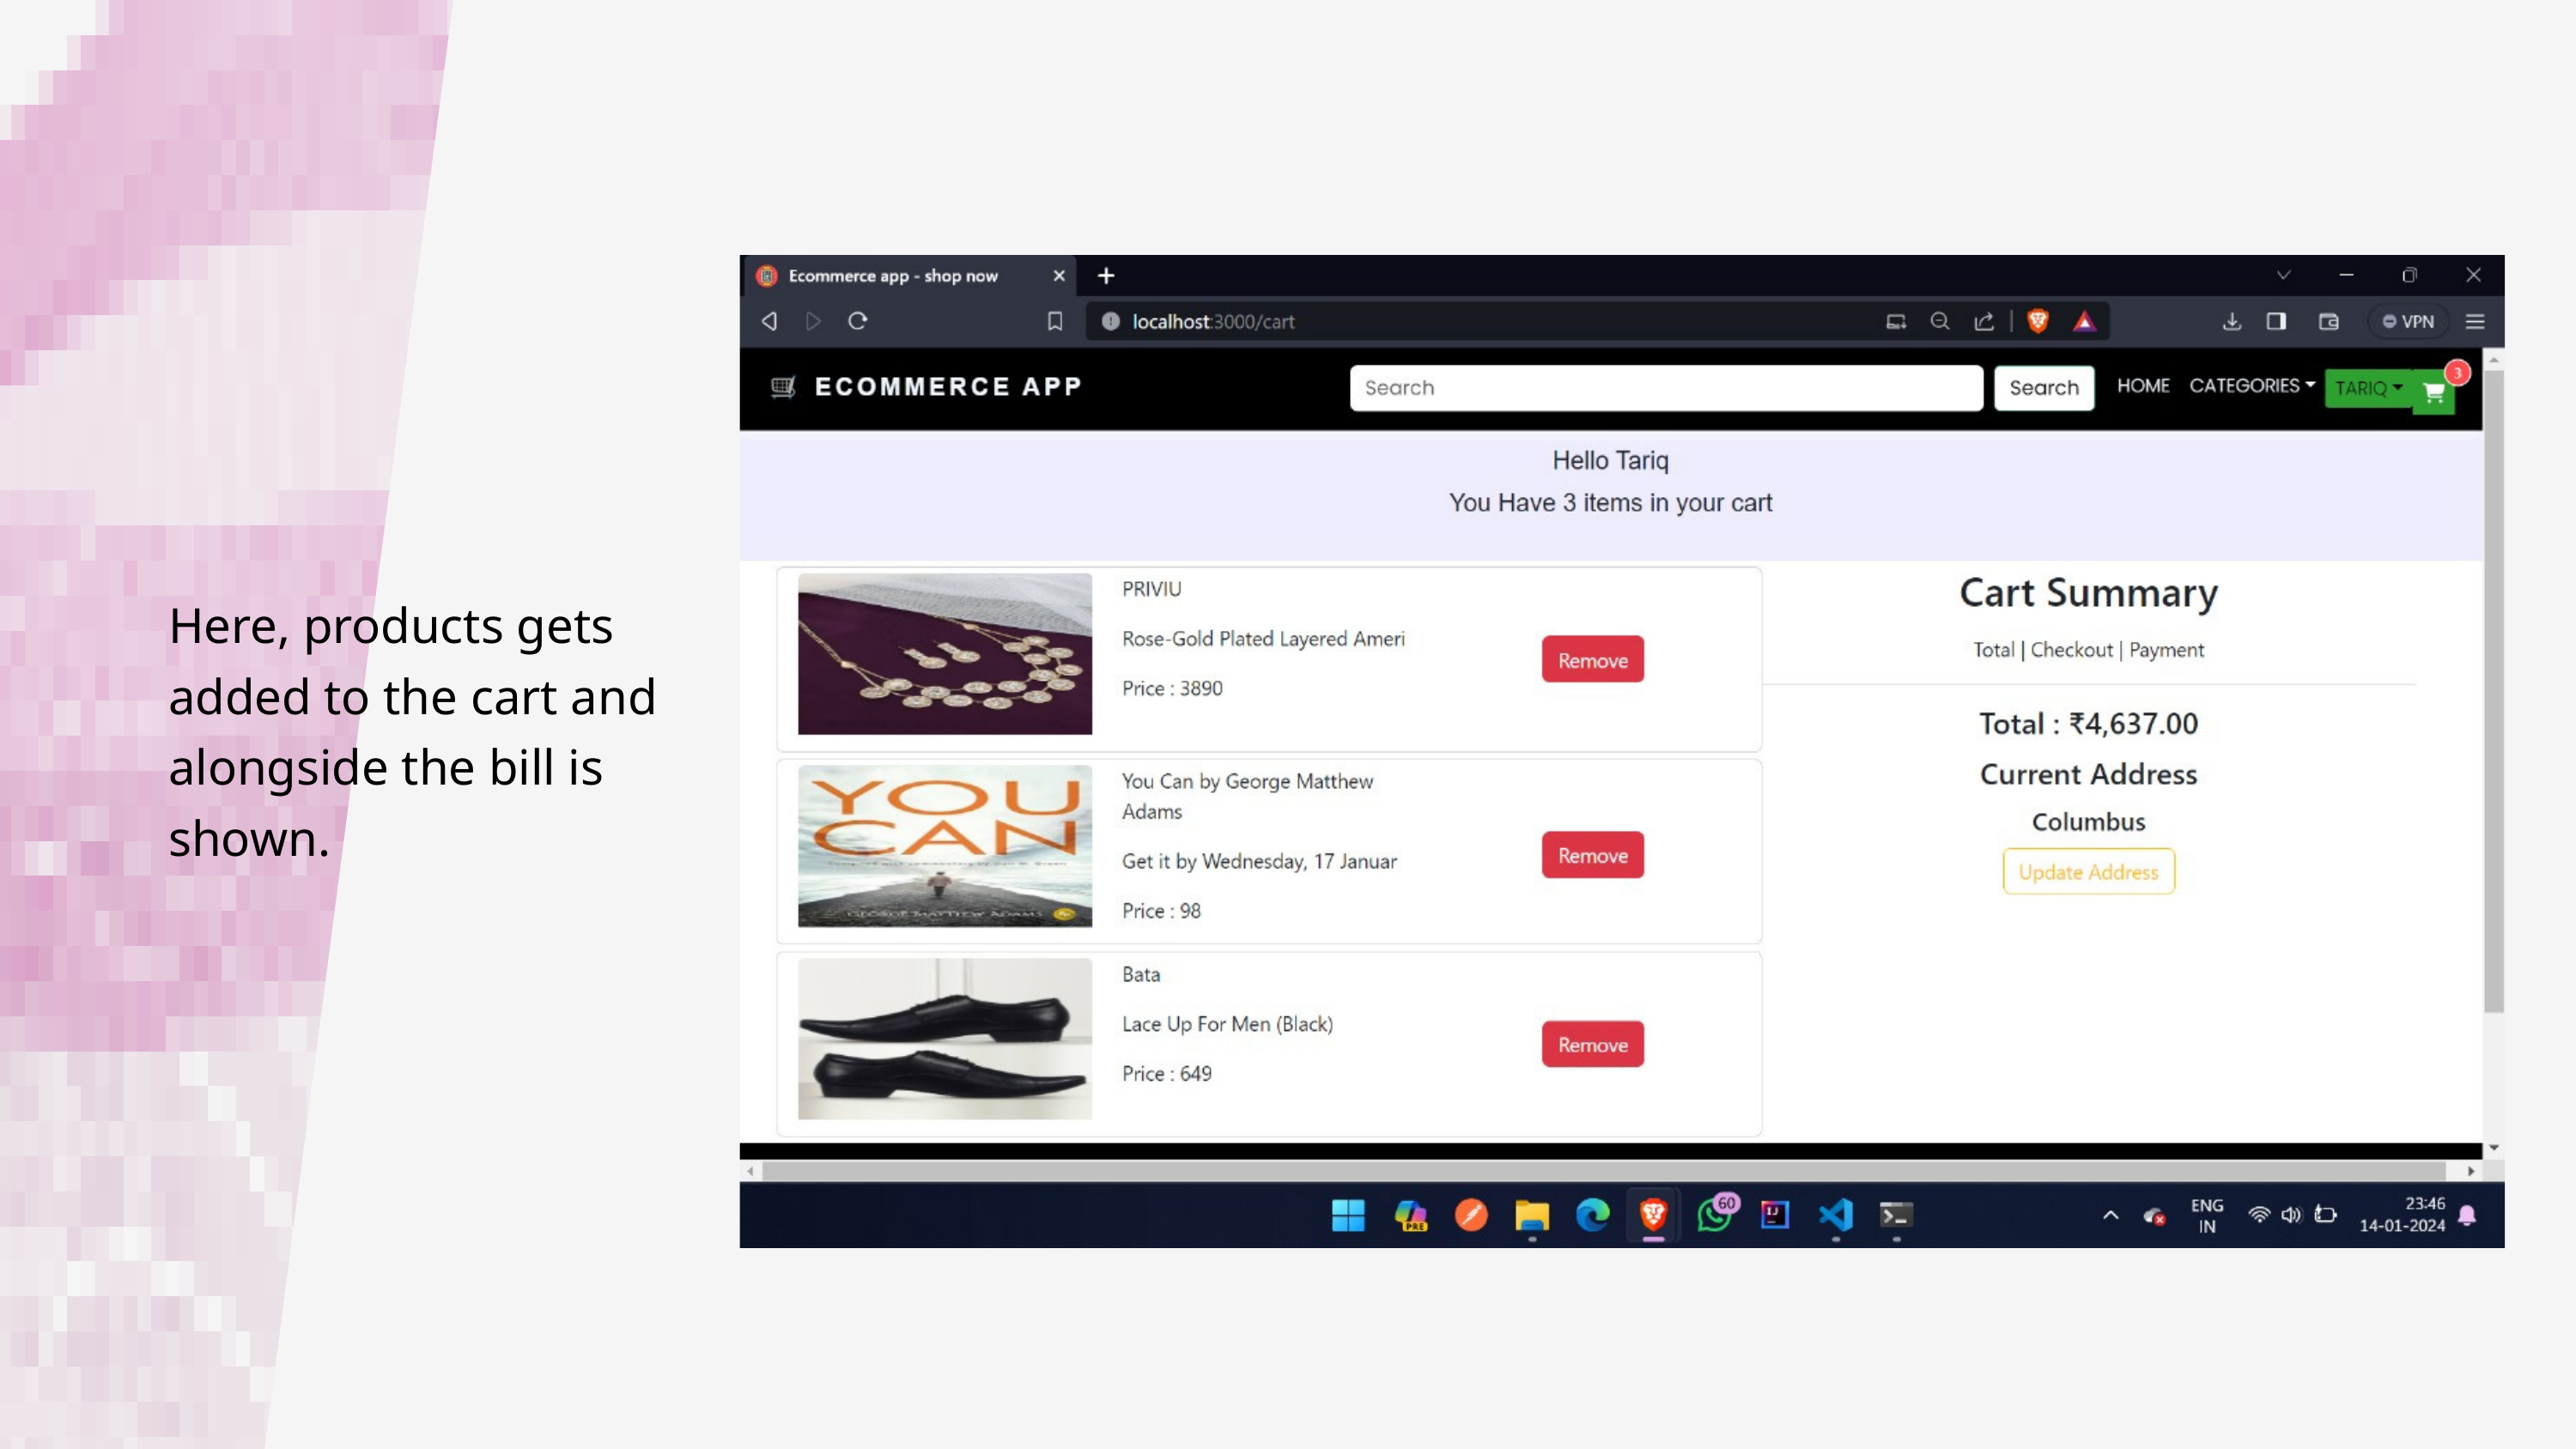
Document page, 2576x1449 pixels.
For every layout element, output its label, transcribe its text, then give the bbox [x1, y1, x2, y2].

text_box [0, 0, 453, 1449]
text_box [739, 255, 2506, 1248]
text_box Here, products gets added to the cart and alongside the bill is shown. [168, 581, 700, 866]
